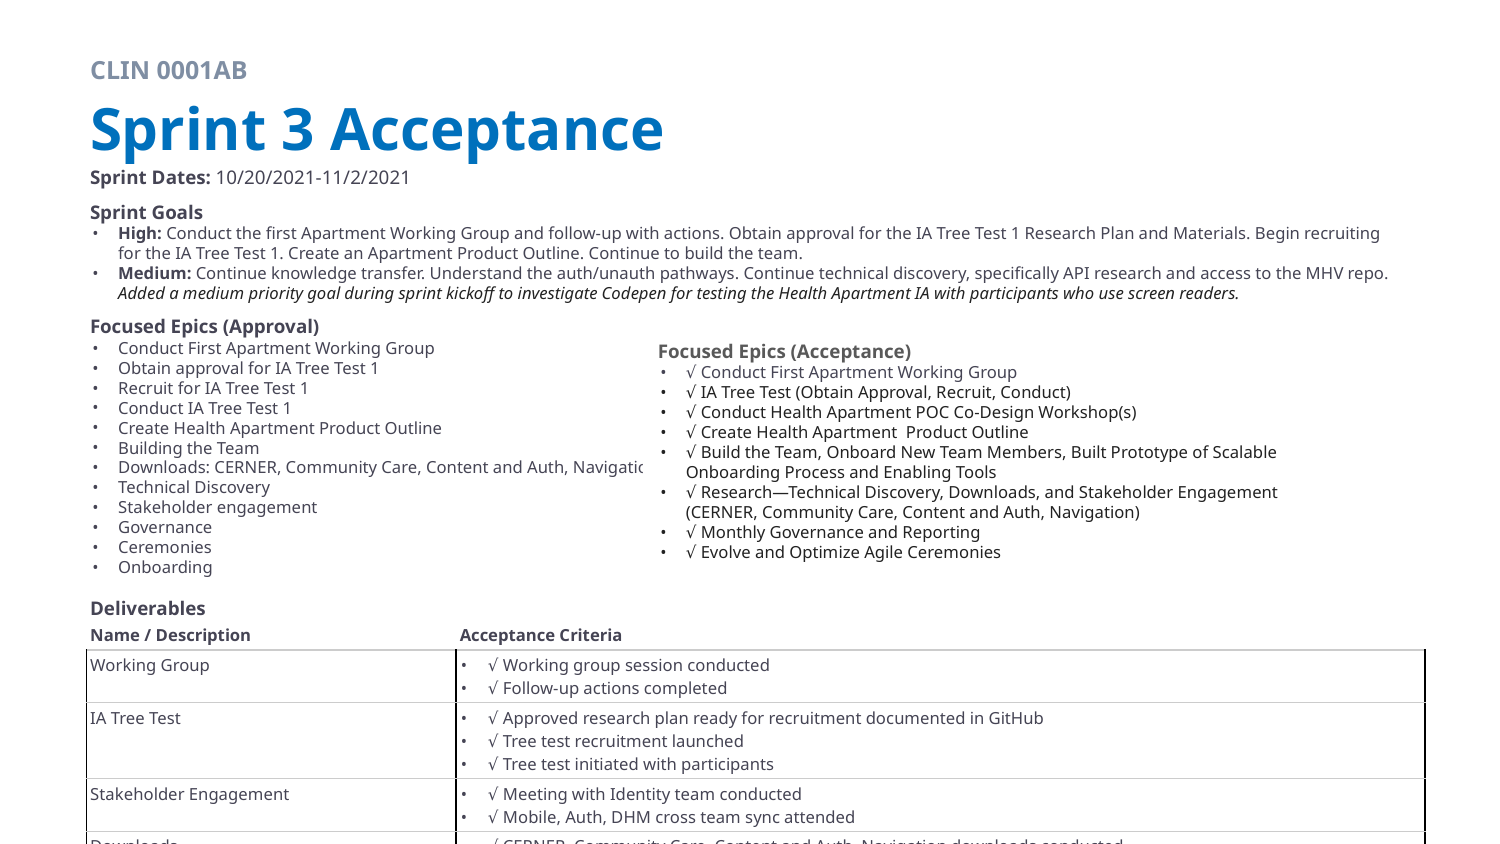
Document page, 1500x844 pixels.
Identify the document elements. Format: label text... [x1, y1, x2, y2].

table_cell √ Meeting with Identity team conducted √ Mobile, Auth, DHM cross team sync attended [457, 779, 1424, 831]
table_cell √ Working group session conducted √ Follow-up actions completed [457, 651, 1424, 702]
table_cell IA Tree Test [87, 703, 455, 778]
text_box Sprint Dates: 10/20/2021-11/2/2021 Sprint Goals High: Conduct the first Apartment Working Group and follow-up with actions. Obtain approval for the IA Tree Test 1 Research Plan and Materials. Begin recruiting for the IA Tree Test 1. Create an Apartment Product Outline. Continue to build the team. Medium: Continue knowledge transfer. Understand the auth/unauth pathways. Continue technical discovery, specifically API research and access to the MHV repo. Added a medium priority goal during sprint kickoff to investigate Codepen for testing the Health Apartment IA with participants who use screen readers. Focused Epics (Approval) Conduct First Apartment Working Group Obtain approval for IA Tree Test 1 Recruit for IA Tree Test 1 Conduct IA Tree Test 1 Create Health Apartment Product Outline Building the Team Downloads: CERNER, Community Care, Content and Auth, Navigation Technical Discovery Stakeholder engagement Governance Ceremonies Onboarding Deliverables [74, 150, 1420, 635]
table_cell Stakeholder Engagement [87, 779, 455, 831]
title Sprint 3 Acceptance [75, 84, 1425, 188]
list CLIN 0001AB [75, 40, 1425, 84]
table_cell Working Group [87, 651, 455, 702]
table_cell √ CERNER, Community Care, Content and Auth, Navigation downloads conducted [457, 832, 1424, 844]
table_header Acceptance Criteria [457, 621, 1424, 649]
table_cell Downloads [87, 832, 455, 844]
text_box Focused Epics (Acceptance) √ Conduct First Apartment Working Group √ IA Tree Test (Obtain Approval, Recruit, Conduct) √ Conduct Health Apartment POC Co-Design Workshop(s) √ Create Health Apartment Product Outline √ Build the Team, Onboard New Team Members, Built Prototype of Scalable Onboarding Process and Enabling Tools √ Research—Technical Discovery, Downloads, and Stakeholder Engagement (CERNER, Community Care, Content and Auth, Navigation) √ Monthly Governance and Reporting √ Evolve and Optimize Agile Ceremonies [642, 324, 1342, 577]
table_cell √ Approved research plan ready for recruitment documented in GitHub √ Tree test recruitment launched √ Tree test initiated with participants [457, 703, 1424, 778]
table_header Name / Description [87, 621, 455, 649]
